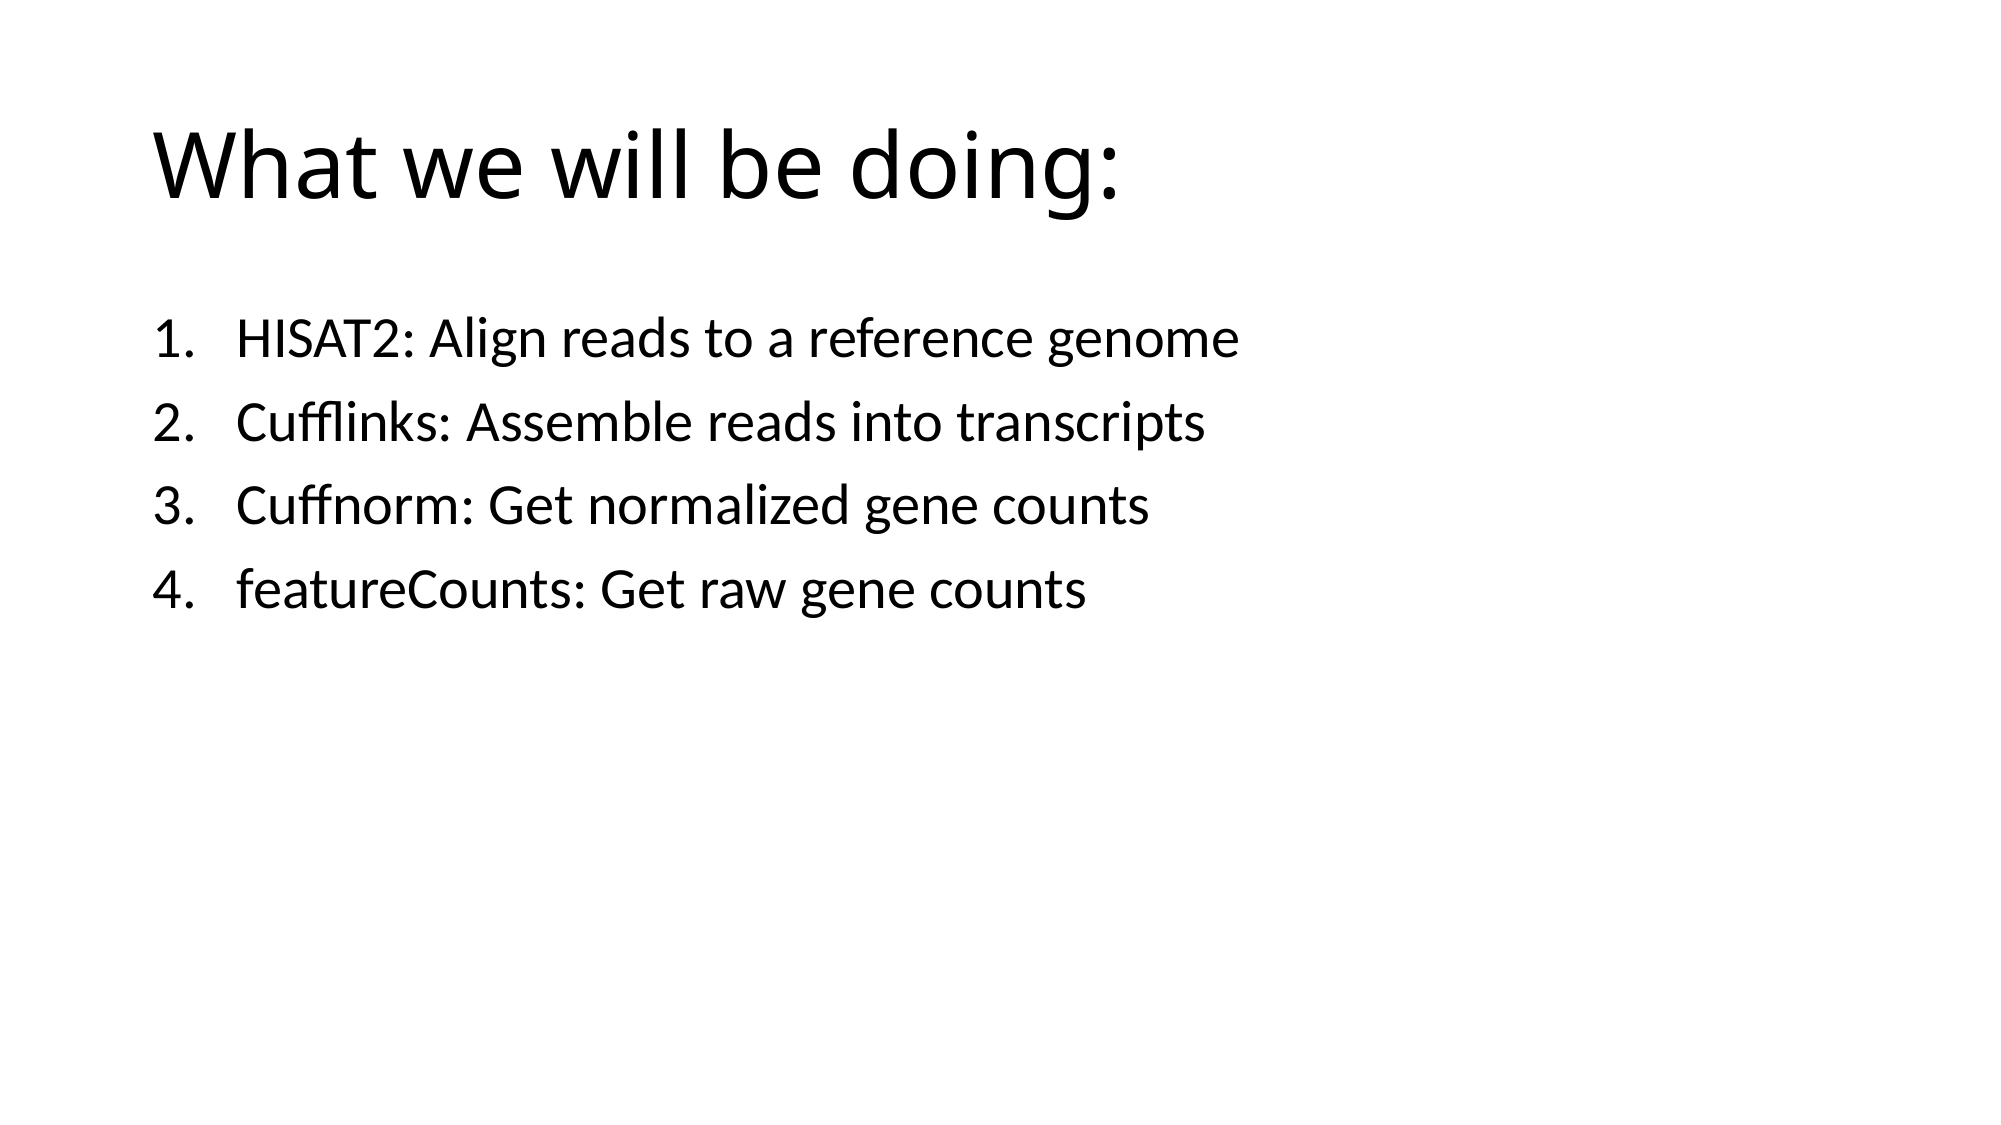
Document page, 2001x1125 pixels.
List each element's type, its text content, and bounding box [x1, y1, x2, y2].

title What we will be doing: [137, 59, 1863, 278]
list HISAT2: Align reads to a reference genome Cufflinks: Assemble reads into transcripts Cuffnorm: Get normalized gene counts featureCounts: Get raw gene counts [137, 299, 1863, 1014]
